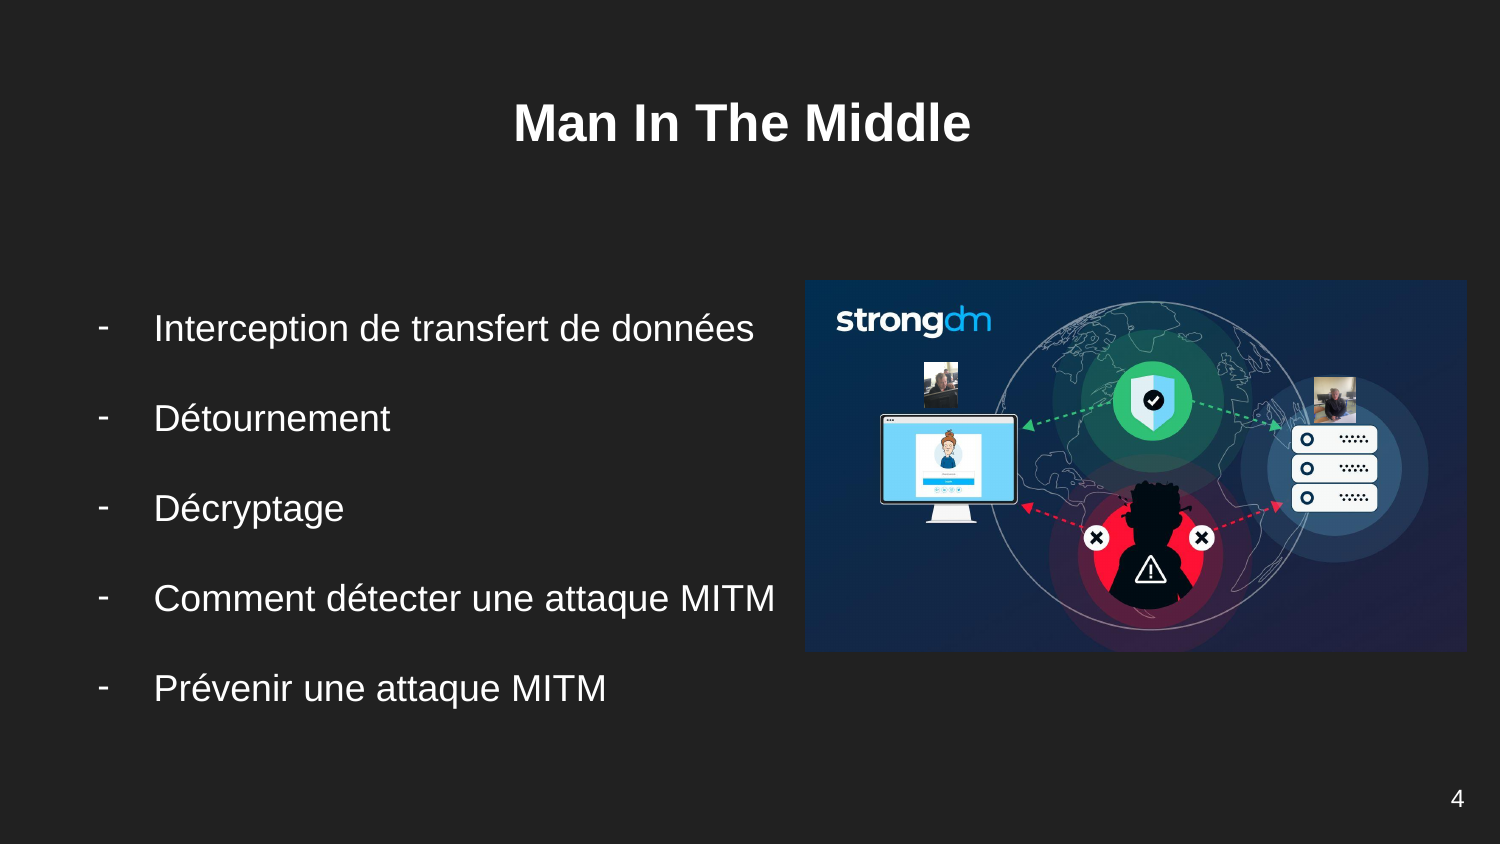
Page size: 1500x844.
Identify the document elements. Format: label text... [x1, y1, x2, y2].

text_box [1420, 769, 1500, 835]
picture [805, 279, 1468, 652]
list Interception de transfert de données Détournement Décryptage Comment détecter une attaque MITM Prévenir une attaque MITM [63, 243, 806, 765]
slide_number ‹#› [1389, 764, 1480, 830]
title Man In The Middle [51, 72, 1449, 167]
